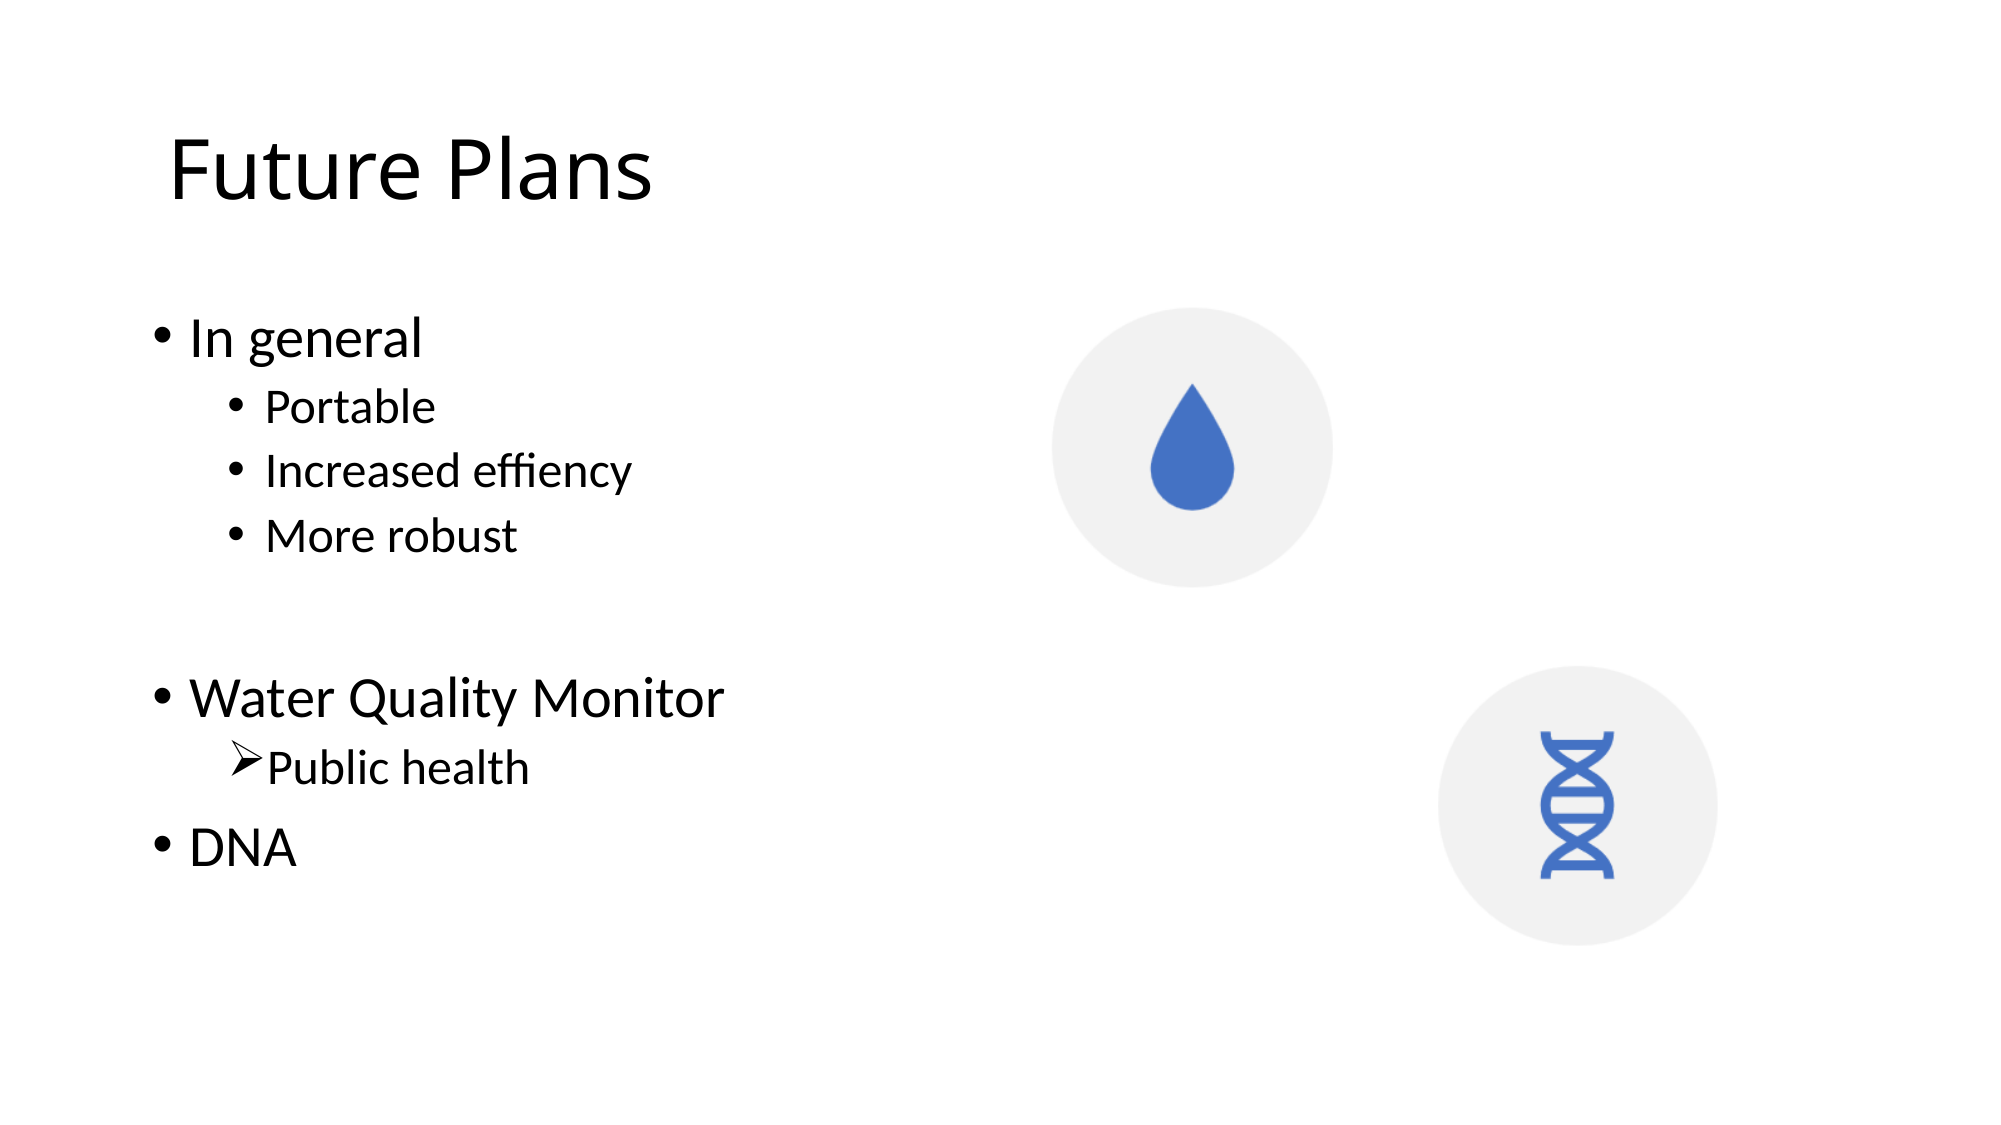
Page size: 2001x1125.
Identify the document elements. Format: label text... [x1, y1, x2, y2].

picture [1047, 299, 1338, 590]
picture [1432, 656, 1724, 953]
title Future Plans [152, 100, 1801, 245]
list In general Portable Increased effiency More robust Water Quality Monitor Public health DNA [137, 299, 1863, 1014]
